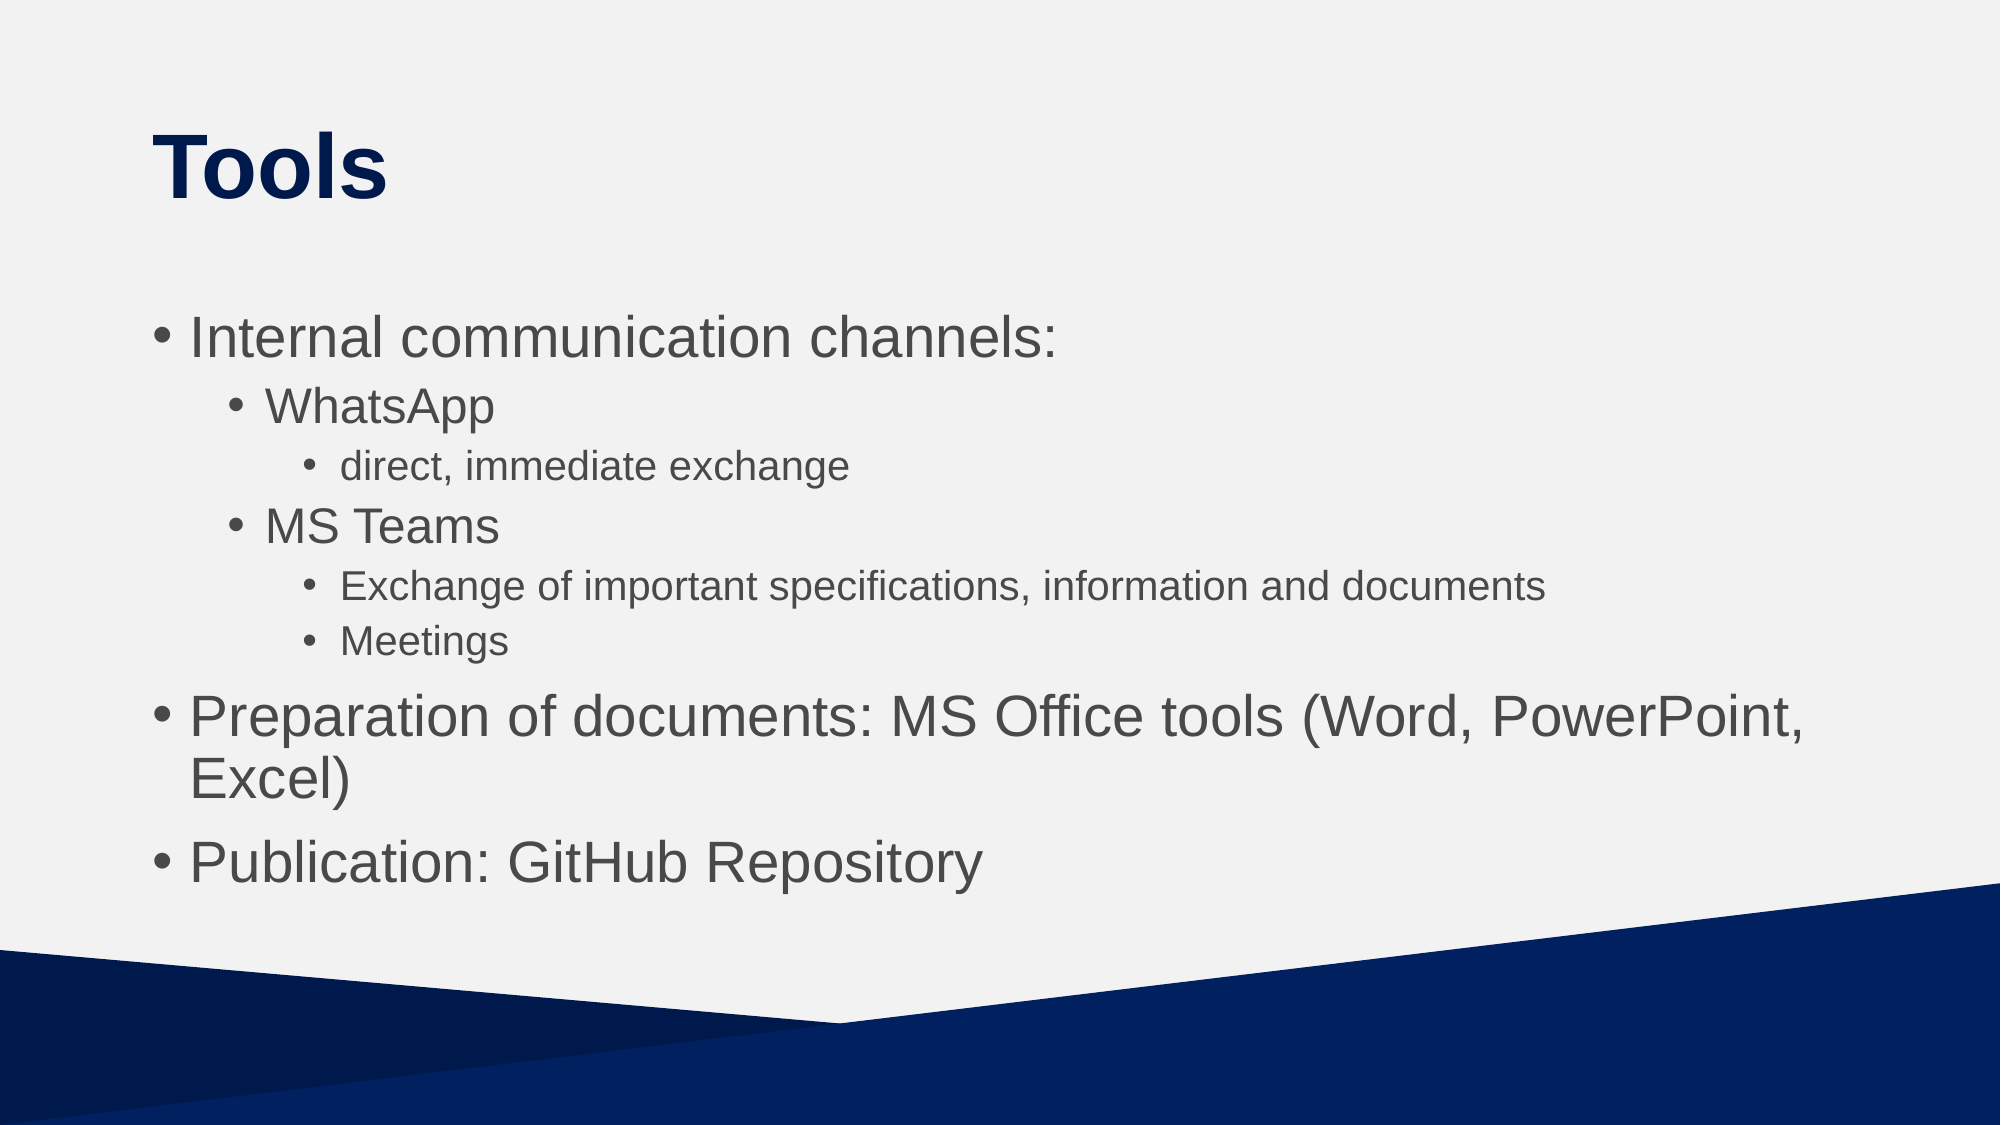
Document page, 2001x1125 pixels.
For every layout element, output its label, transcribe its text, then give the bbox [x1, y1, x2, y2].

title Tools [137, 59, 1863, 278]
list Internal communication channels: WhatsApp direct, immediate exchange MS Teams Exchange of important specifications, information and documents Meetings Preparation of documents: MS Office tools (Word, PowerPoint, Excel) Publication: GitHub Repository [137, 299, 1863, 1014]
